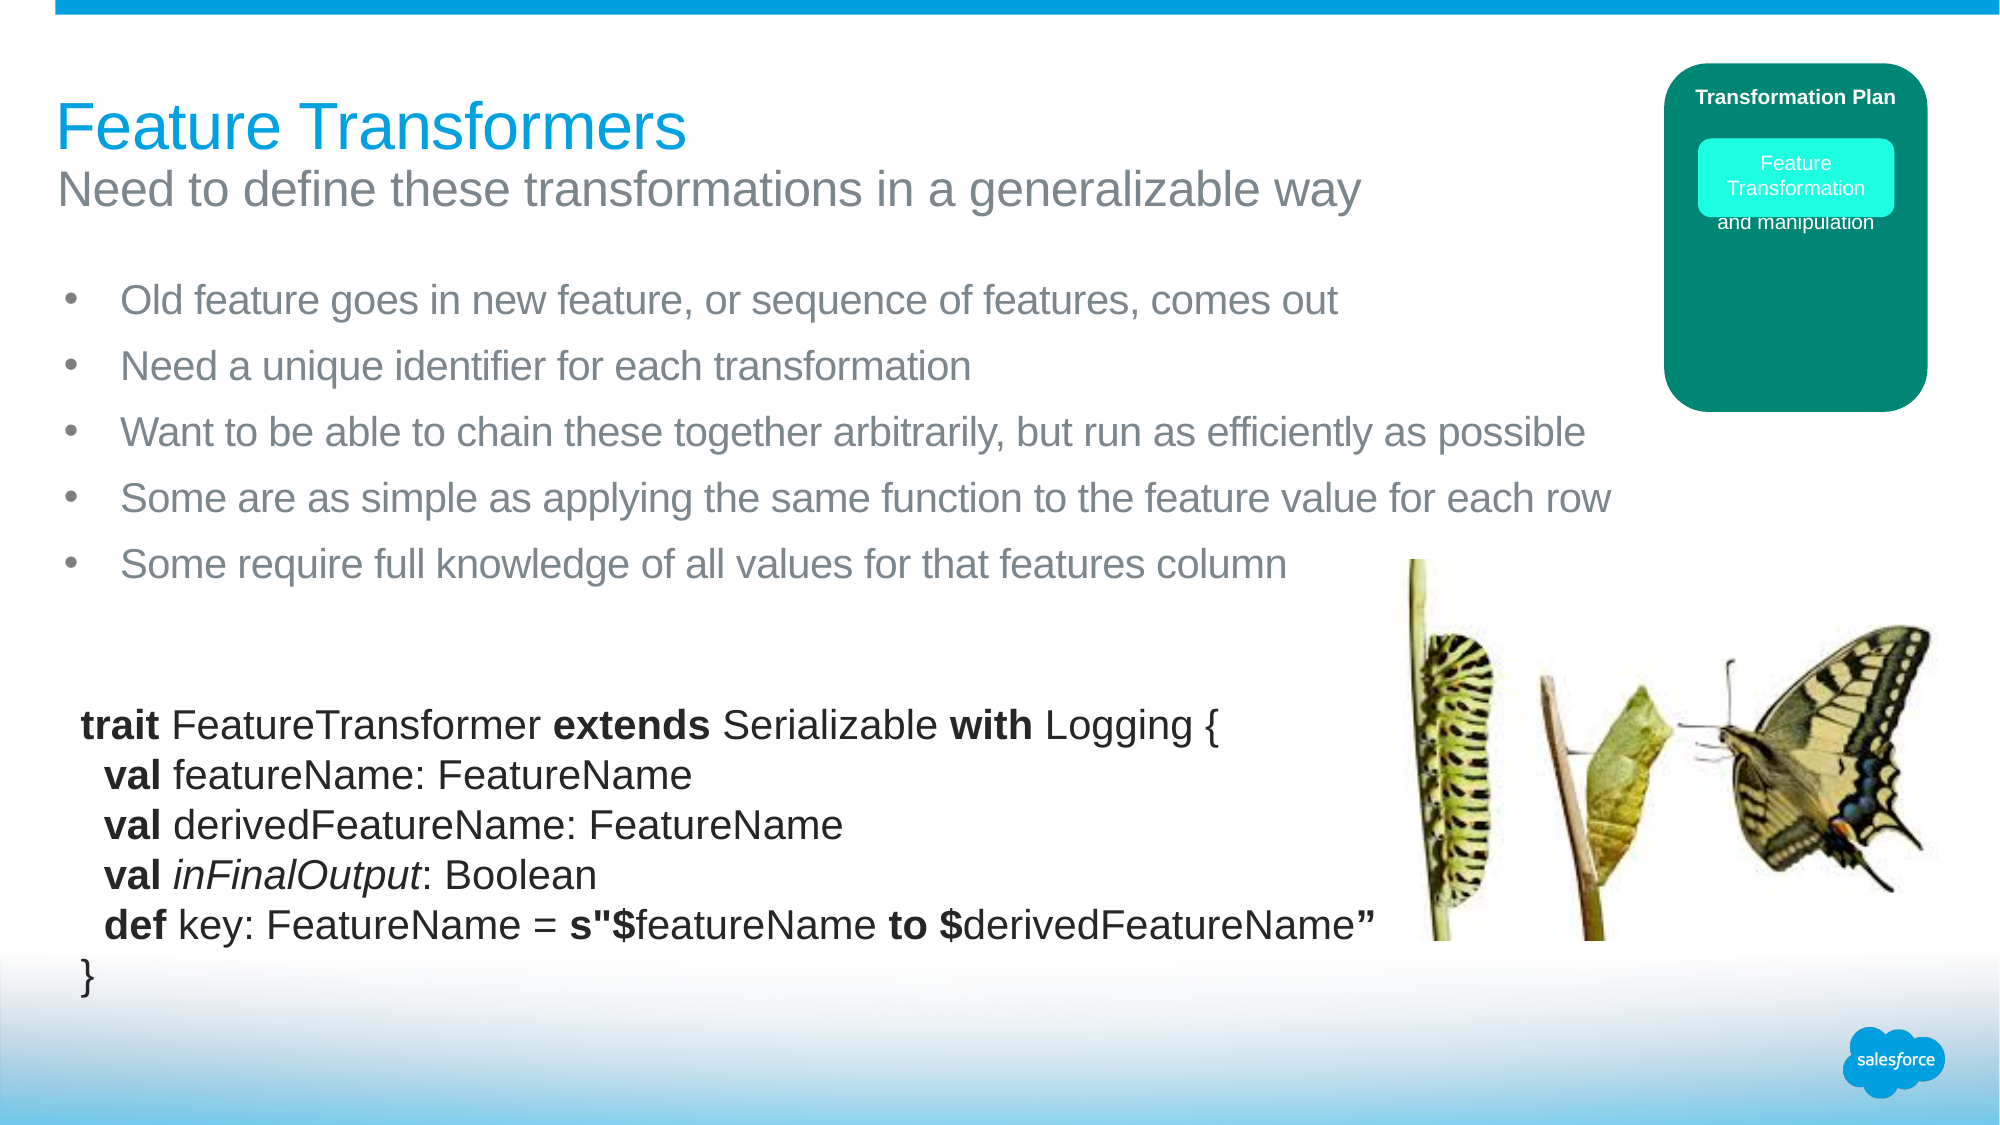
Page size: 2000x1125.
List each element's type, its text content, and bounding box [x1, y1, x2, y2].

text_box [1663, 63, 1928, 413]
title Feature Transformers [55, 14, 1945, 164]
picture [1, 188, 2000, 1125]
list Old feature goes in new feature, or sequence of features, comes out Need a unique identifier for each transformation Want to be able to chain these together arbitrarily, but run as efficiently as possible Some are as simple as applying the same function to the feature value for each row Some require full knowledge of all values for that features column [62, 278, 1645, 688]
list Need to define these transformations in a generalizable way [55, 164, 1638, 219]
text_box trait FeatureTransformer extends Serializable with Logging { val featureName: FeatureName val derivedFeatureName: FeatureName val inFinalOutput: Boolean _def key: FeatureName = s"$featureName to $derivedFeatureName” } [65, 690, 1404, 1006]
